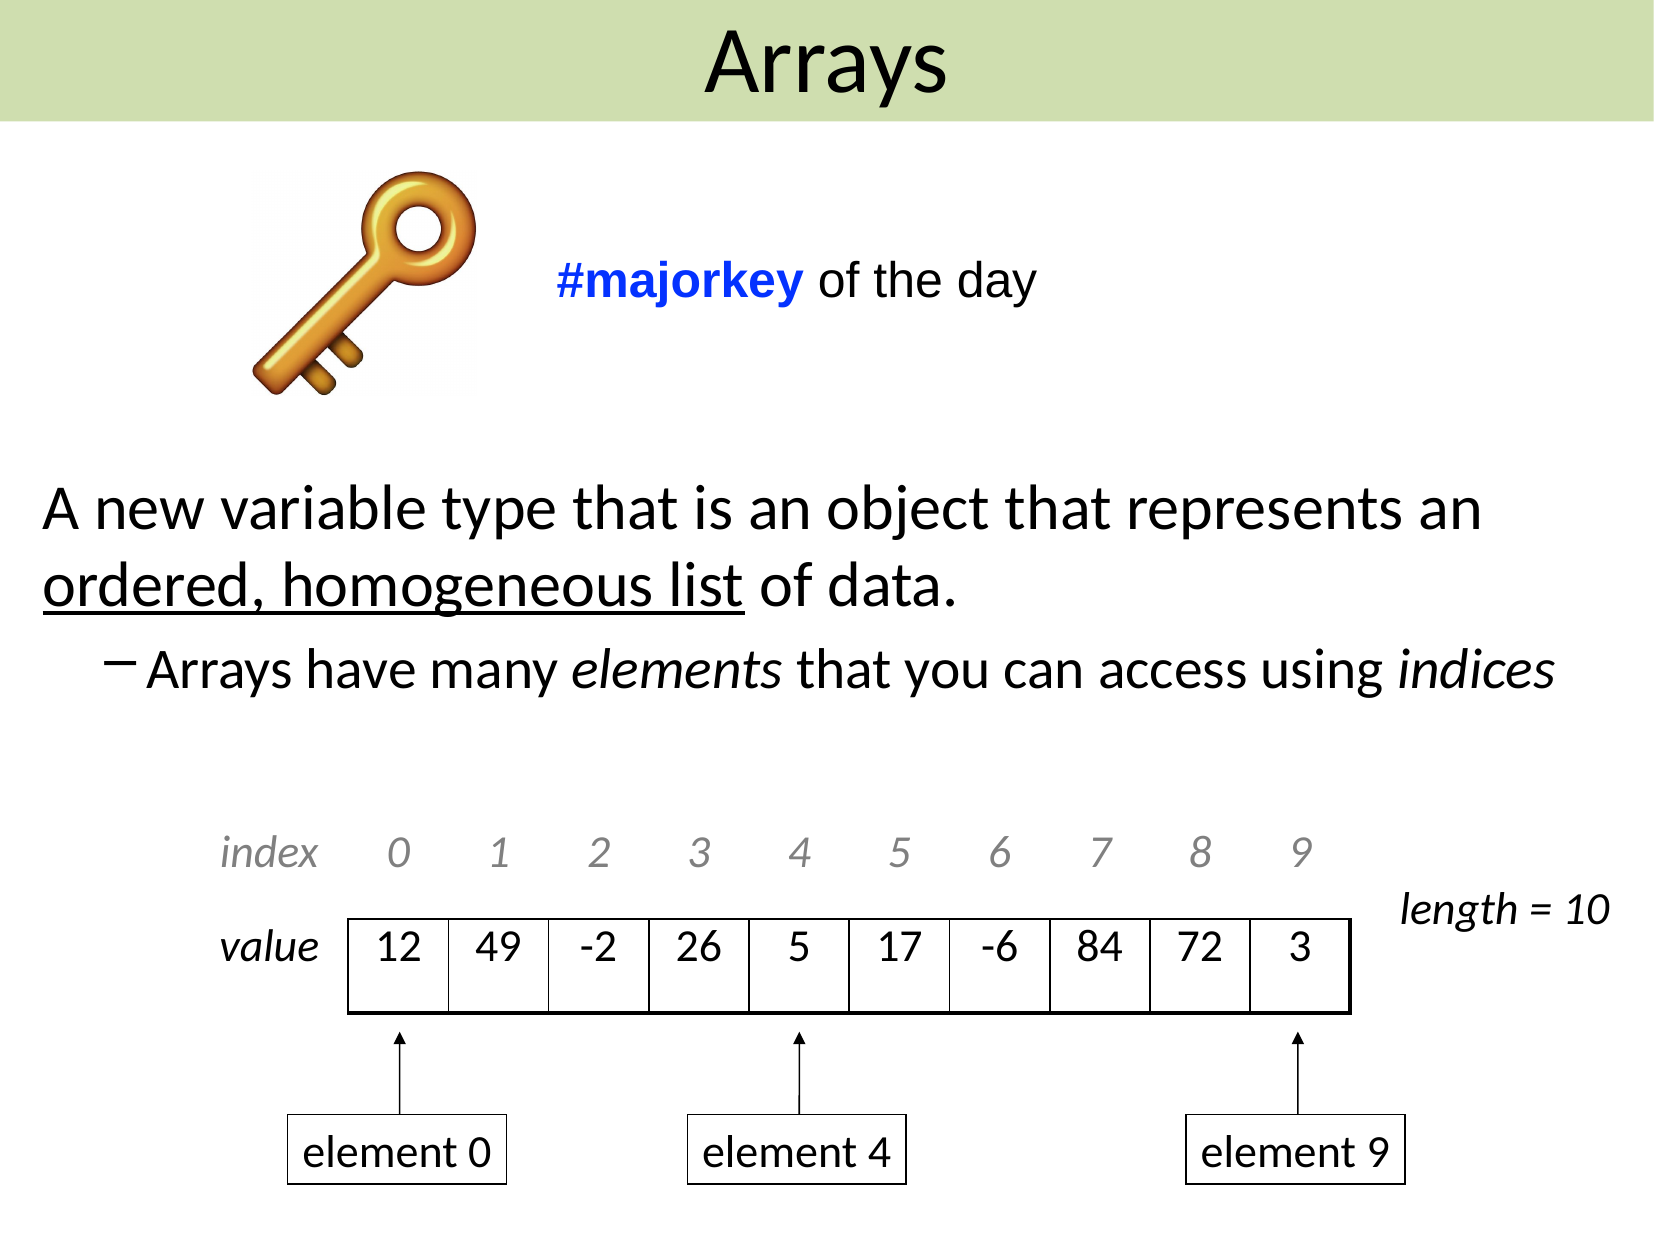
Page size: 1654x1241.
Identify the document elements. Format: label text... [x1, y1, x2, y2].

table_header 5 [849, 825, 949, 918]
table_header 2 [549, 825, 649, 918]
table_cell 17 [850, 920, 949, 1011]
table_header 0 [348, 825, 448, 918]
table_cell 26 [650, 920, 748, 1011]
text_box length = 10 [1384, 870, 1625, 941]
table_cell 49 [449, 920, 548, 1011]
text_box #majorkey of the day [541, 245, 1053, 316]
text_box Arrays [0, 0, 1654, 122]
table_header index [190, 825, 348, 919]
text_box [286, 1031, 1406, 1186]
table_header 8 [1150, 825, 1250, 918]
table_cell 5 [750, 920, 848, 1011]
table_cell 72 [1151, 920, 1249, 1011]
table_header 4 [749, 825, 849, 918]
table_cell 3 [1251, 920, 1348, 1011]
table_cell value [190, 919, 347, 1013]
table_cell -2 [549, 920, 648, 1011]
table_cell -6 [950, 920, 1049, 1011]
table_cell 84 [1051, 920, 1149, 1011]
list A new variable type that is an object that represents an ordered, homogeneous list of data. Arrays have many elements that you can access using indices [27, 457, 1627, 1241]
table_header 9 [1250, 825, 1350, 918]
table_header 7 [1050, 825, 1150, 918]
picture [251, 169, 477, 396]
table_cell 12 [349, 920, 448, 1011]
table_header 6 [949, 825, 1050, 918]
table_header 3 [649, 825, 749, 918]
table_header 1 [448, 825, 549, 918]
